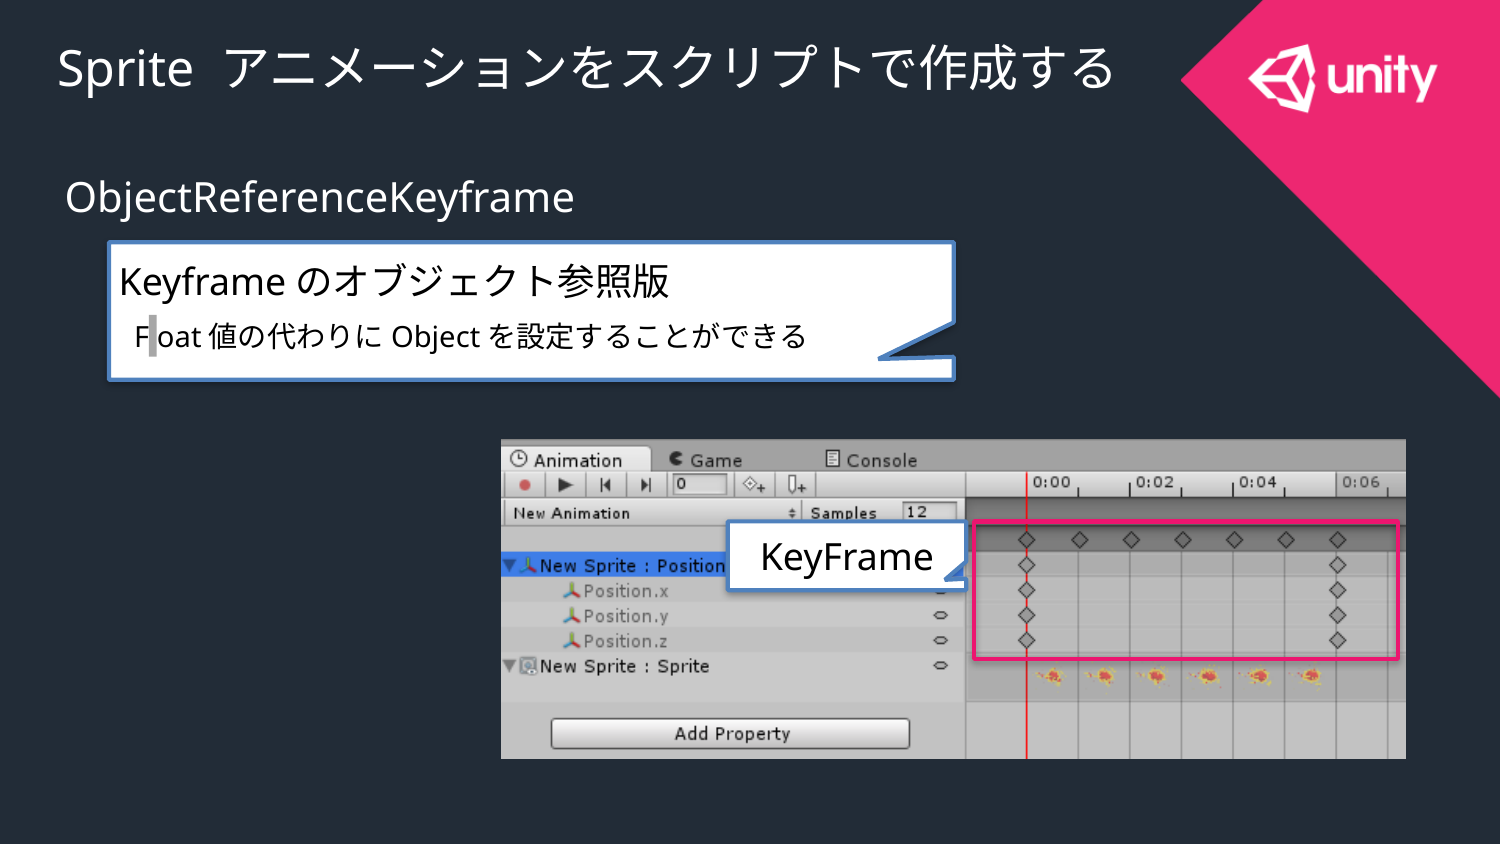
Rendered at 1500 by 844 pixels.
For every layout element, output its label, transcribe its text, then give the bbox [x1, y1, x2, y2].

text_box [727, 521, 967, 591]
picture [501, 439, 1407, 759]
picture [1180, 0, 1500, 400]
title Sprite アニメーションをスクリプトで作成する [56, 31, 1174, 102]
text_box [108, 241, 954, 380]
list ObjectReferenceKeyframe [56, 102, 1473, 799]
